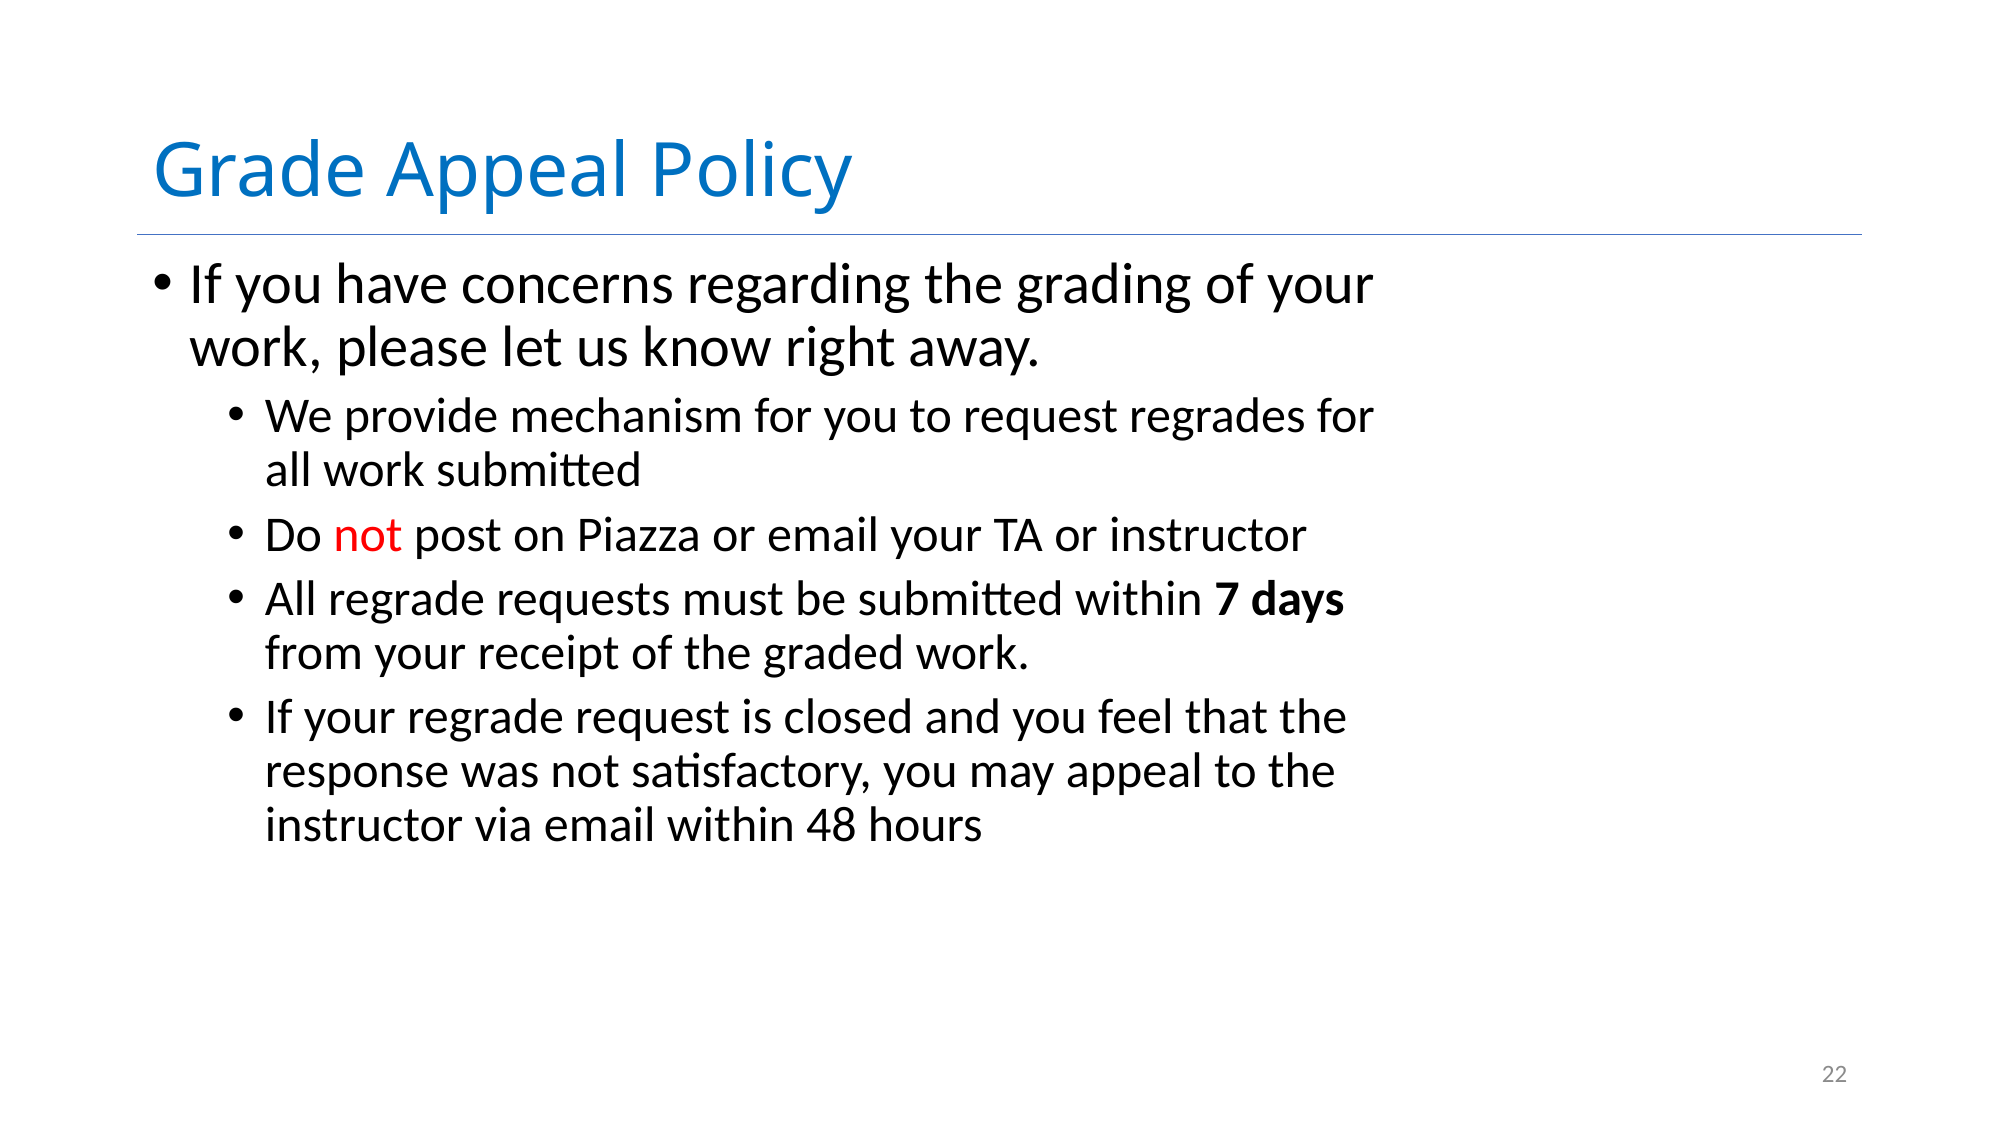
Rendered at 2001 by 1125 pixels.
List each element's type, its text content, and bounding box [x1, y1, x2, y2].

slide_number 22 [1412, 1042, 1863, 1103]
list If you have concerns regarding the grading of your work, please let us know right away. We provide mechanism for you to request regrades for all work submitted Do not post on Piazza or email your TA or instructor All regrade requests must be submitted within 7 days from your receipt of the graded work. If your regrade request is closed and you feel that the response was not satisfactory, you may appeal to the instructor via email within 48 hours [137, 246, 1432, 960]
title Grade Appeal Policy [137, 3, 1863, 221]
